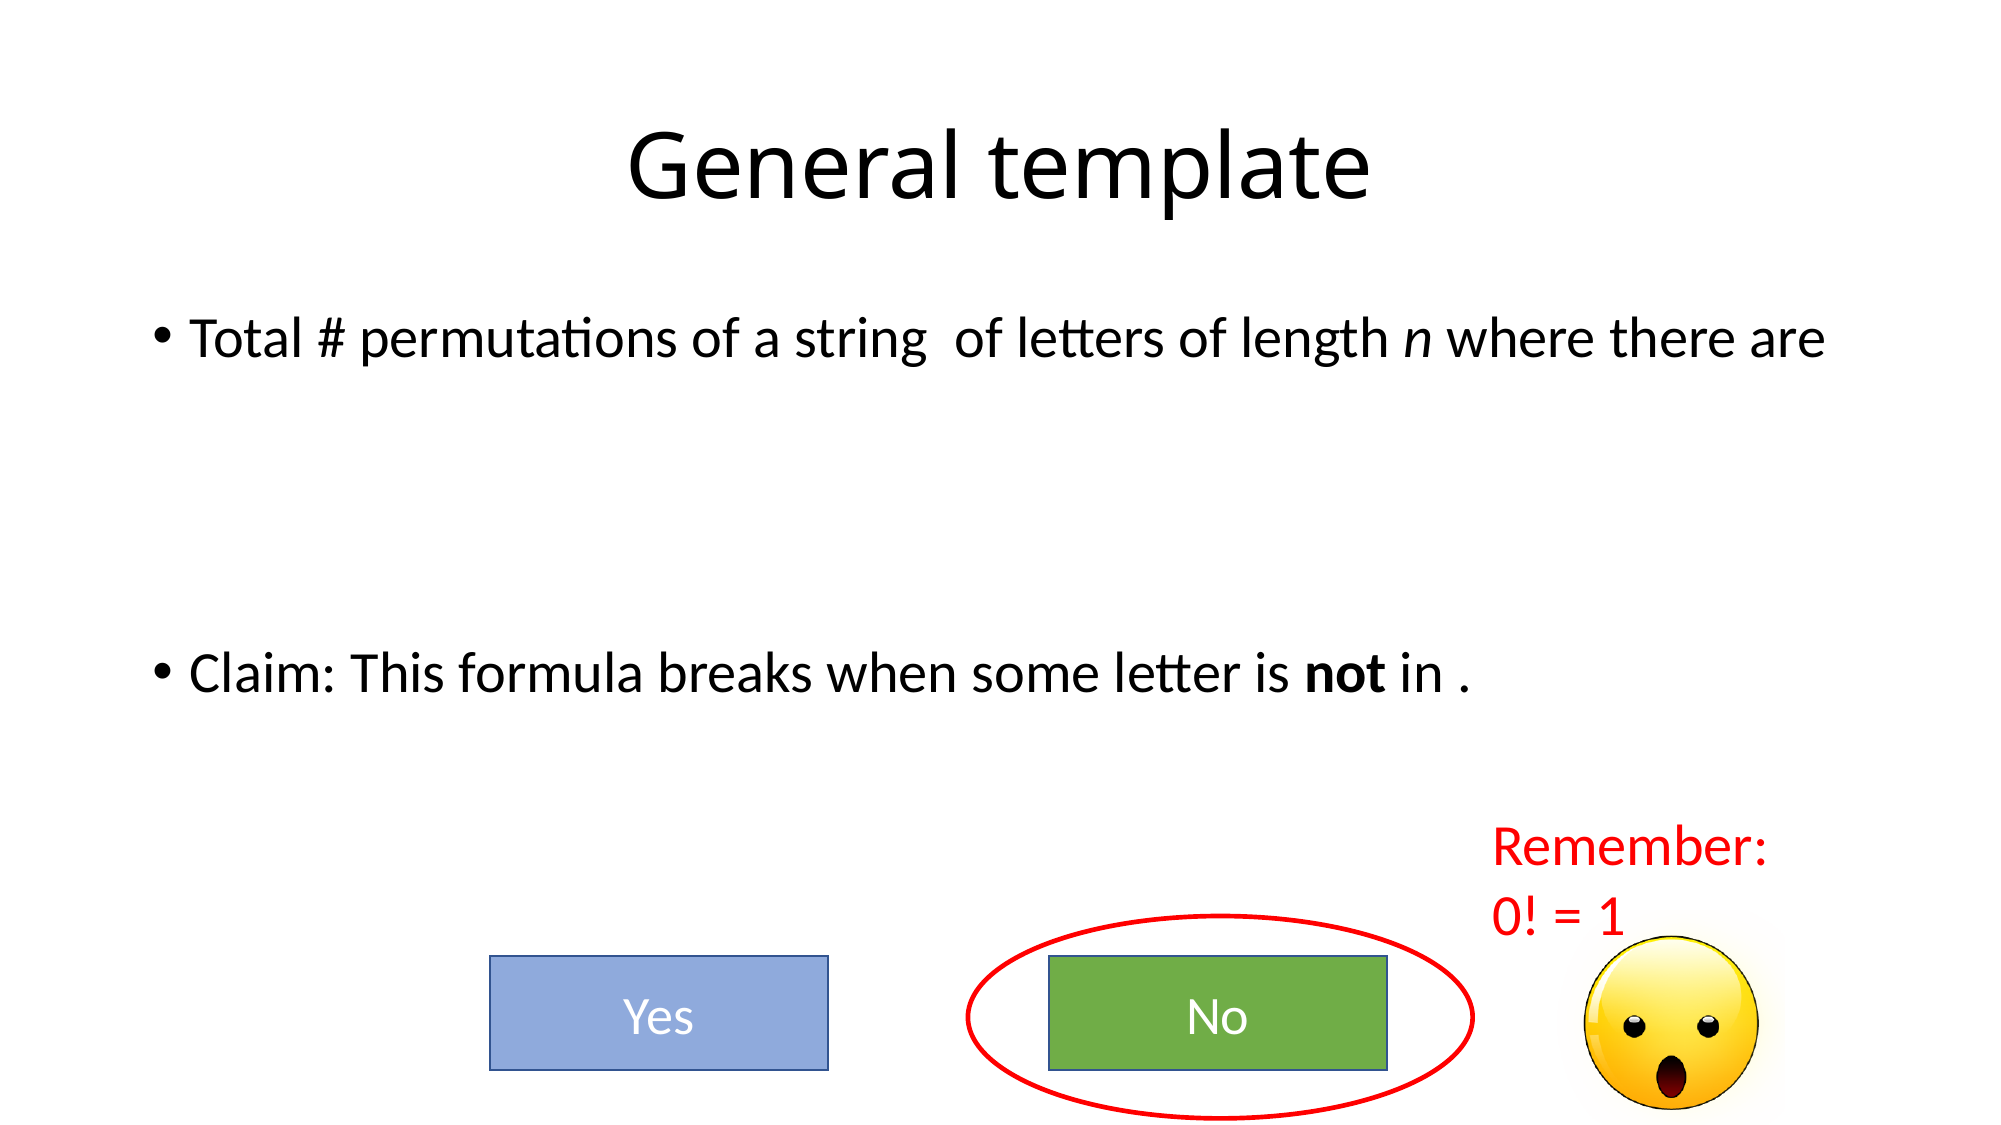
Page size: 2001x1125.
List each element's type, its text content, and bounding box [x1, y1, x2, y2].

text_box [966, 914, 1474, 1120]
text_box Yes [489, 955, 829, 1071]
title General template [137, 59, 1863, 278]
picture [1557, 910, 1785, 1125]
text_box Remember: 0! = 1 [1477, 799, 1878, 955]
